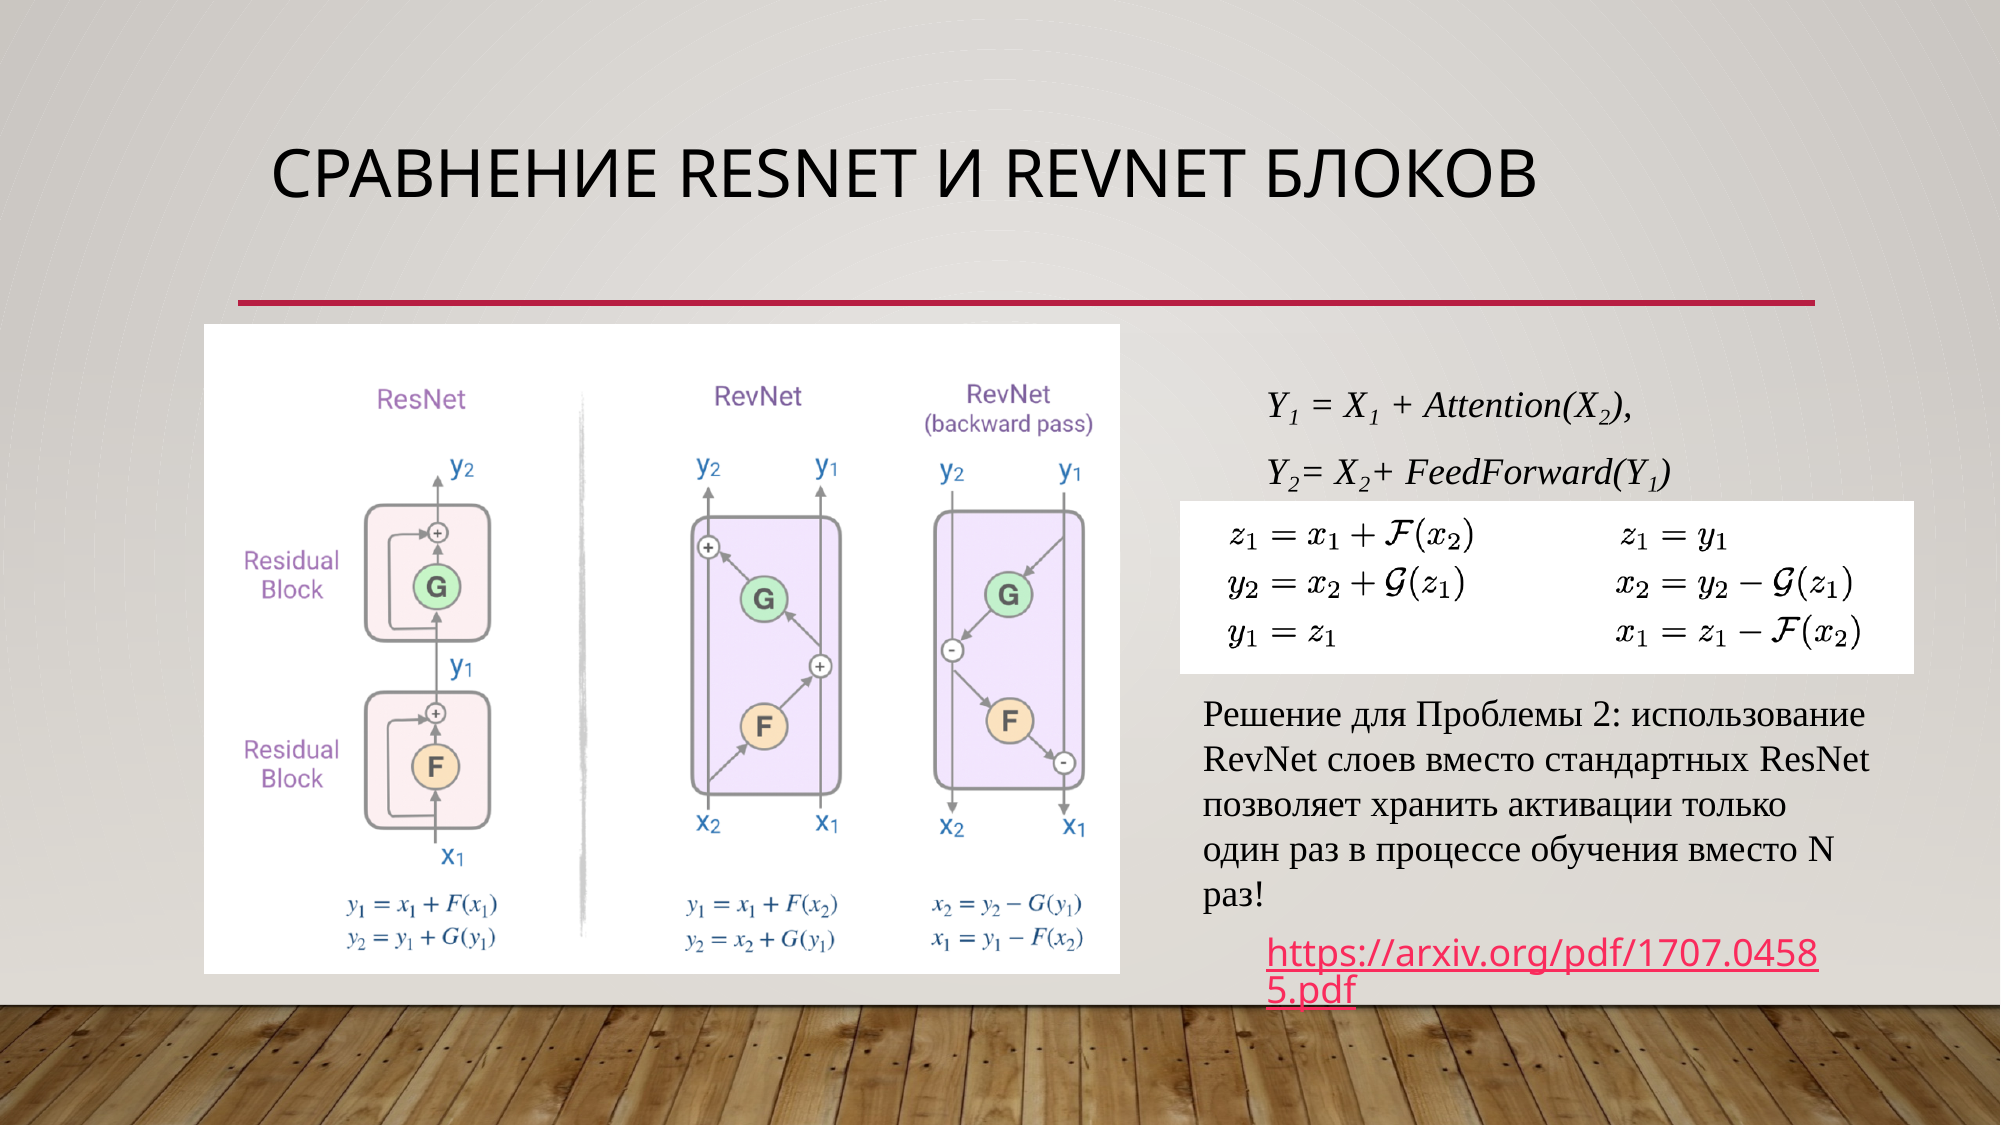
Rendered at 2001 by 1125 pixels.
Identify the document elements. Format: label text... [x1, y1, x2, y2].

picture [204, 324, 1121, 975]
picture [0, 1005, 2000, 1125]
text_box Решение для Проблемы 2: использование RevNet слоев вместо стандартных ResNet позволяет хранить активации только один раз в процессе обучения вместо N раз! [1188, 681, 1887, 921]
text_box https://arxiv.org/pdf/1707.04585.pdf [1251, 921, 1843, 988]
text_box Y₁ = X₁ + Attention(X₂), Y₂= X₂+ FeedForward(Y₁) [1251, 349, 1887, 500]
picture [1180, 501, 1914, 674]
title Сравнение resnet и revnet блоков [238, 131, 1814, 305]
